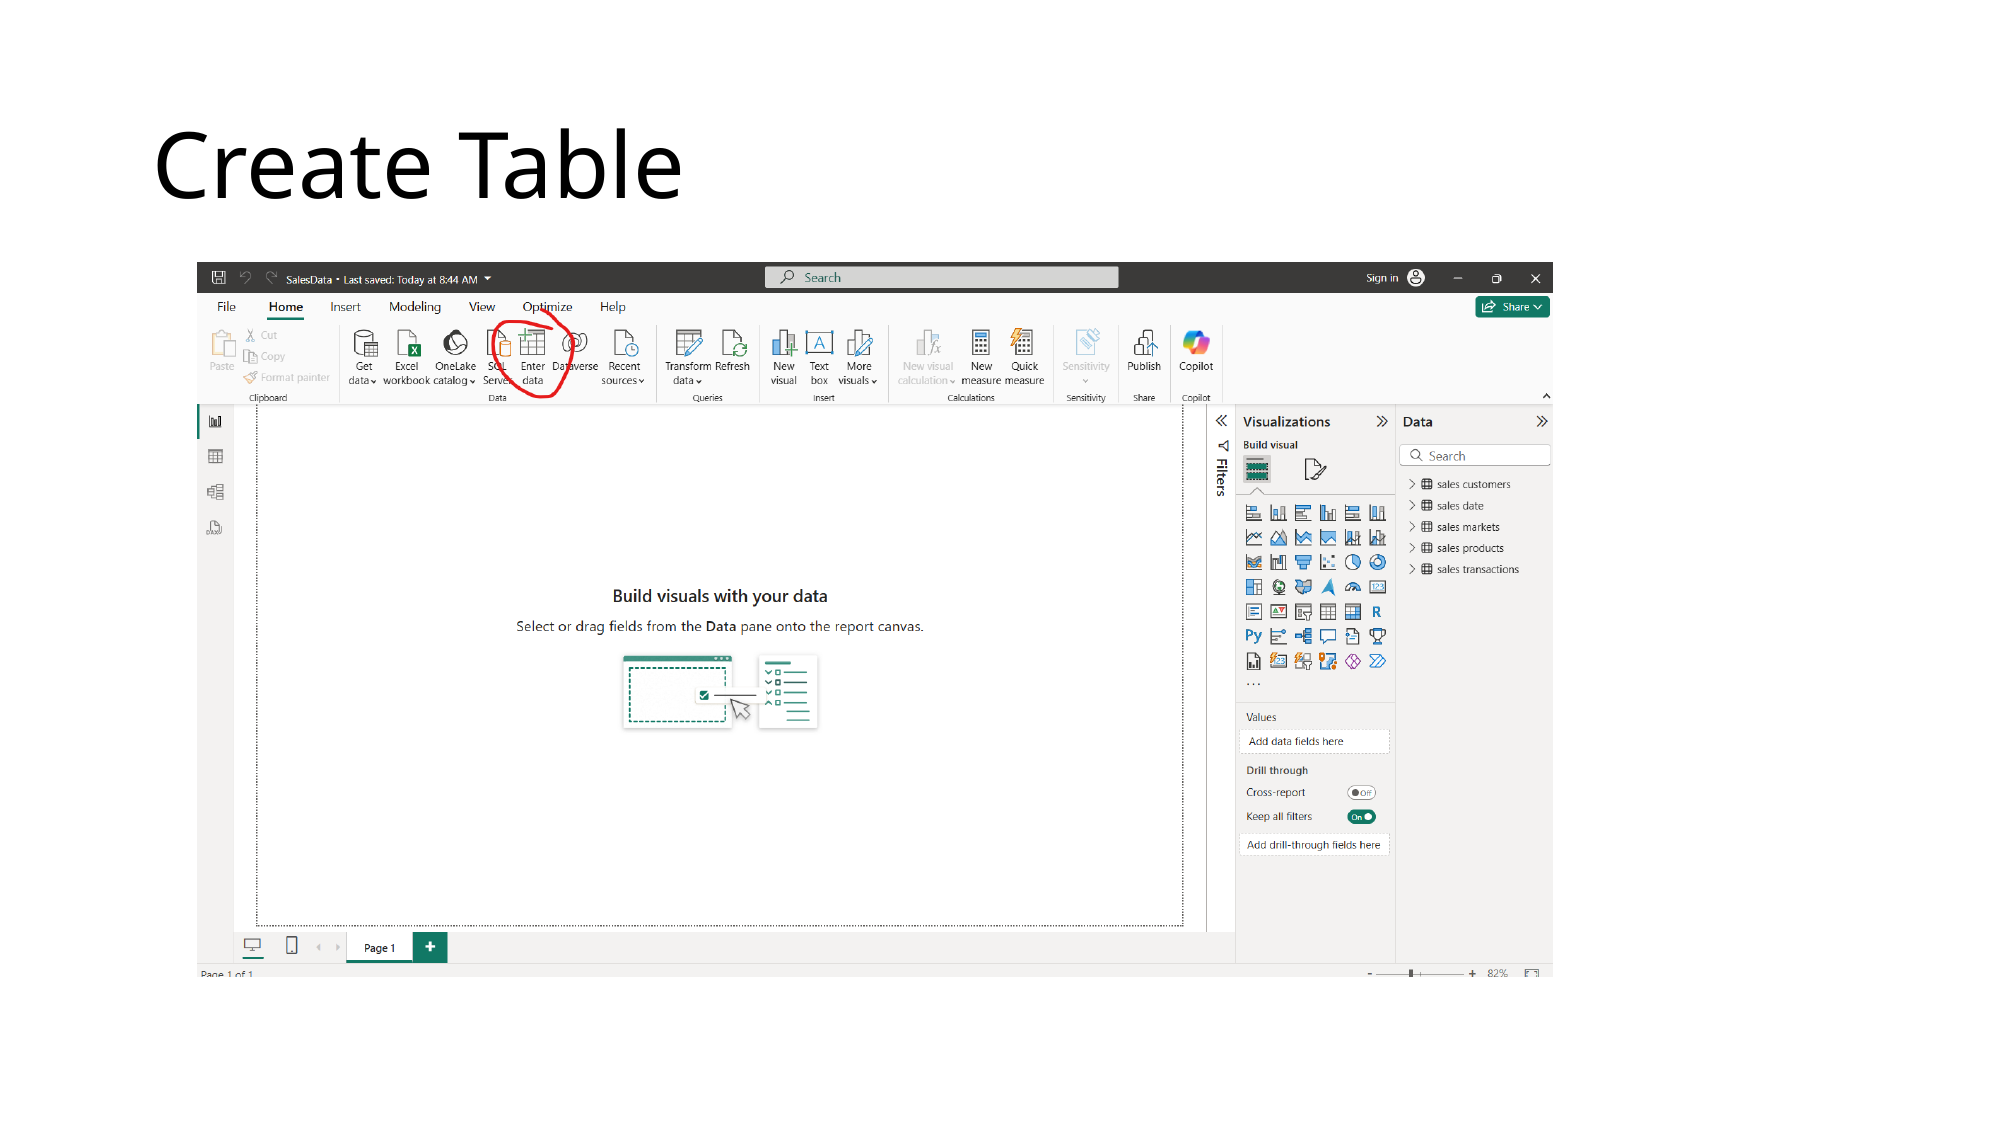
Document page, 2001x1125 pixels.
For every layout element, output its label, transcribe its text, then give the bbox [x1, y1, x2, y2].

title Create Table [137, 59, 1863, 278]
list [197, 262, 1553, 977]
